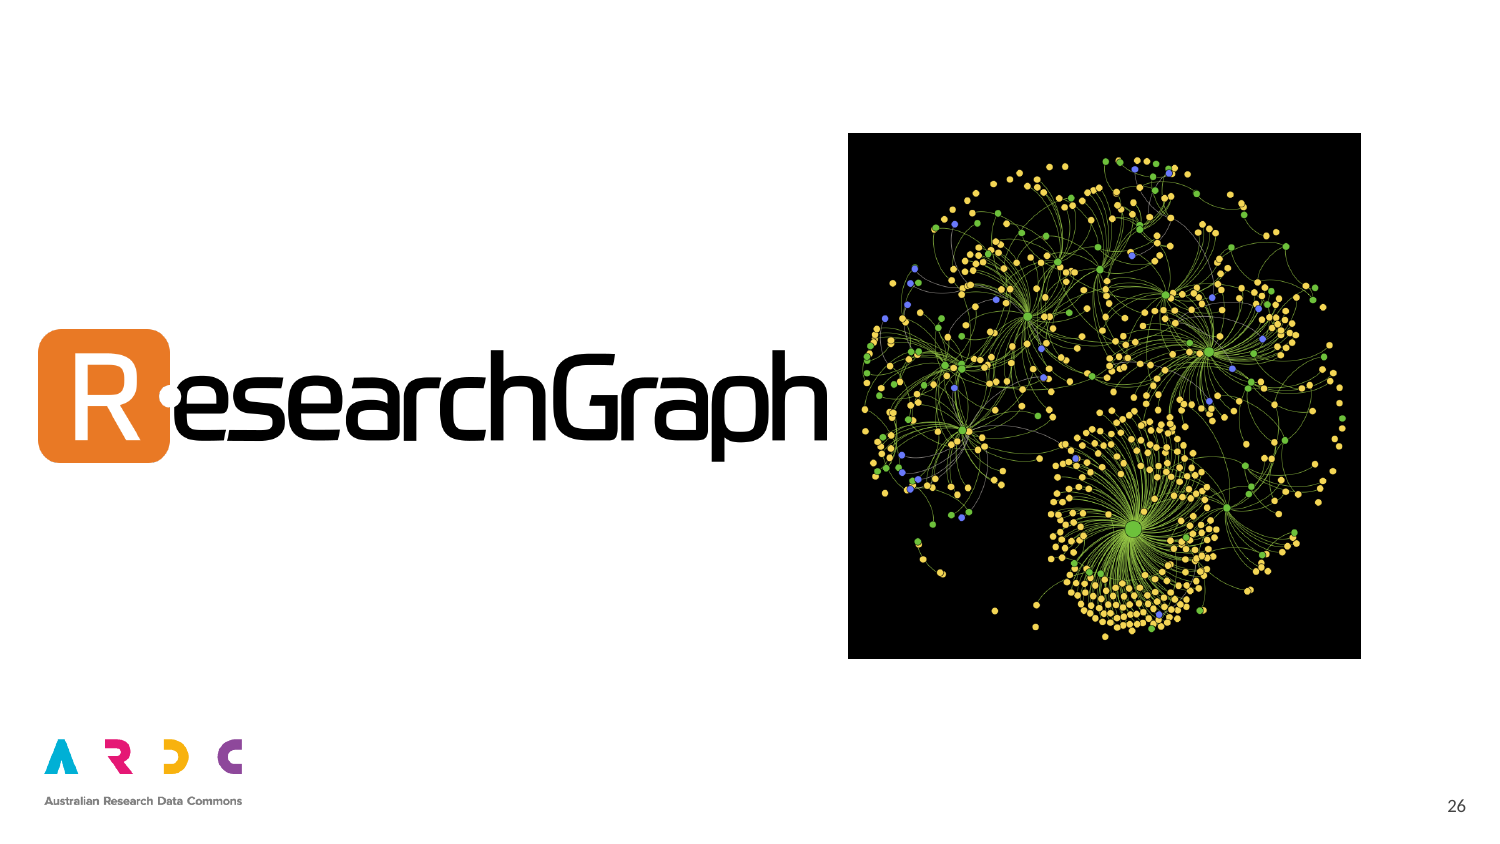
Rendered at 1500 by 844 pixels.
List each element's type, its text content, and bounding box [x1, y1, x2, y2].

slide_number ‹#› [1260, 782, 1478, 827]
picture [44, 739, 242, 805]
picture [38, 329, 828, 463]
picture [847, 133, 1361, 659]
